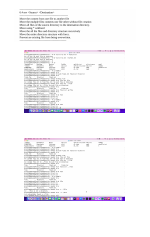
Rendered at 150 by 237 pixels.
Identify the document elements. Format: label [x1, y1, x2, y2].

picture [24, 137, 126, 201]
picture [24, 50, 126, 114]
picture [14, 8, 136, 42]
